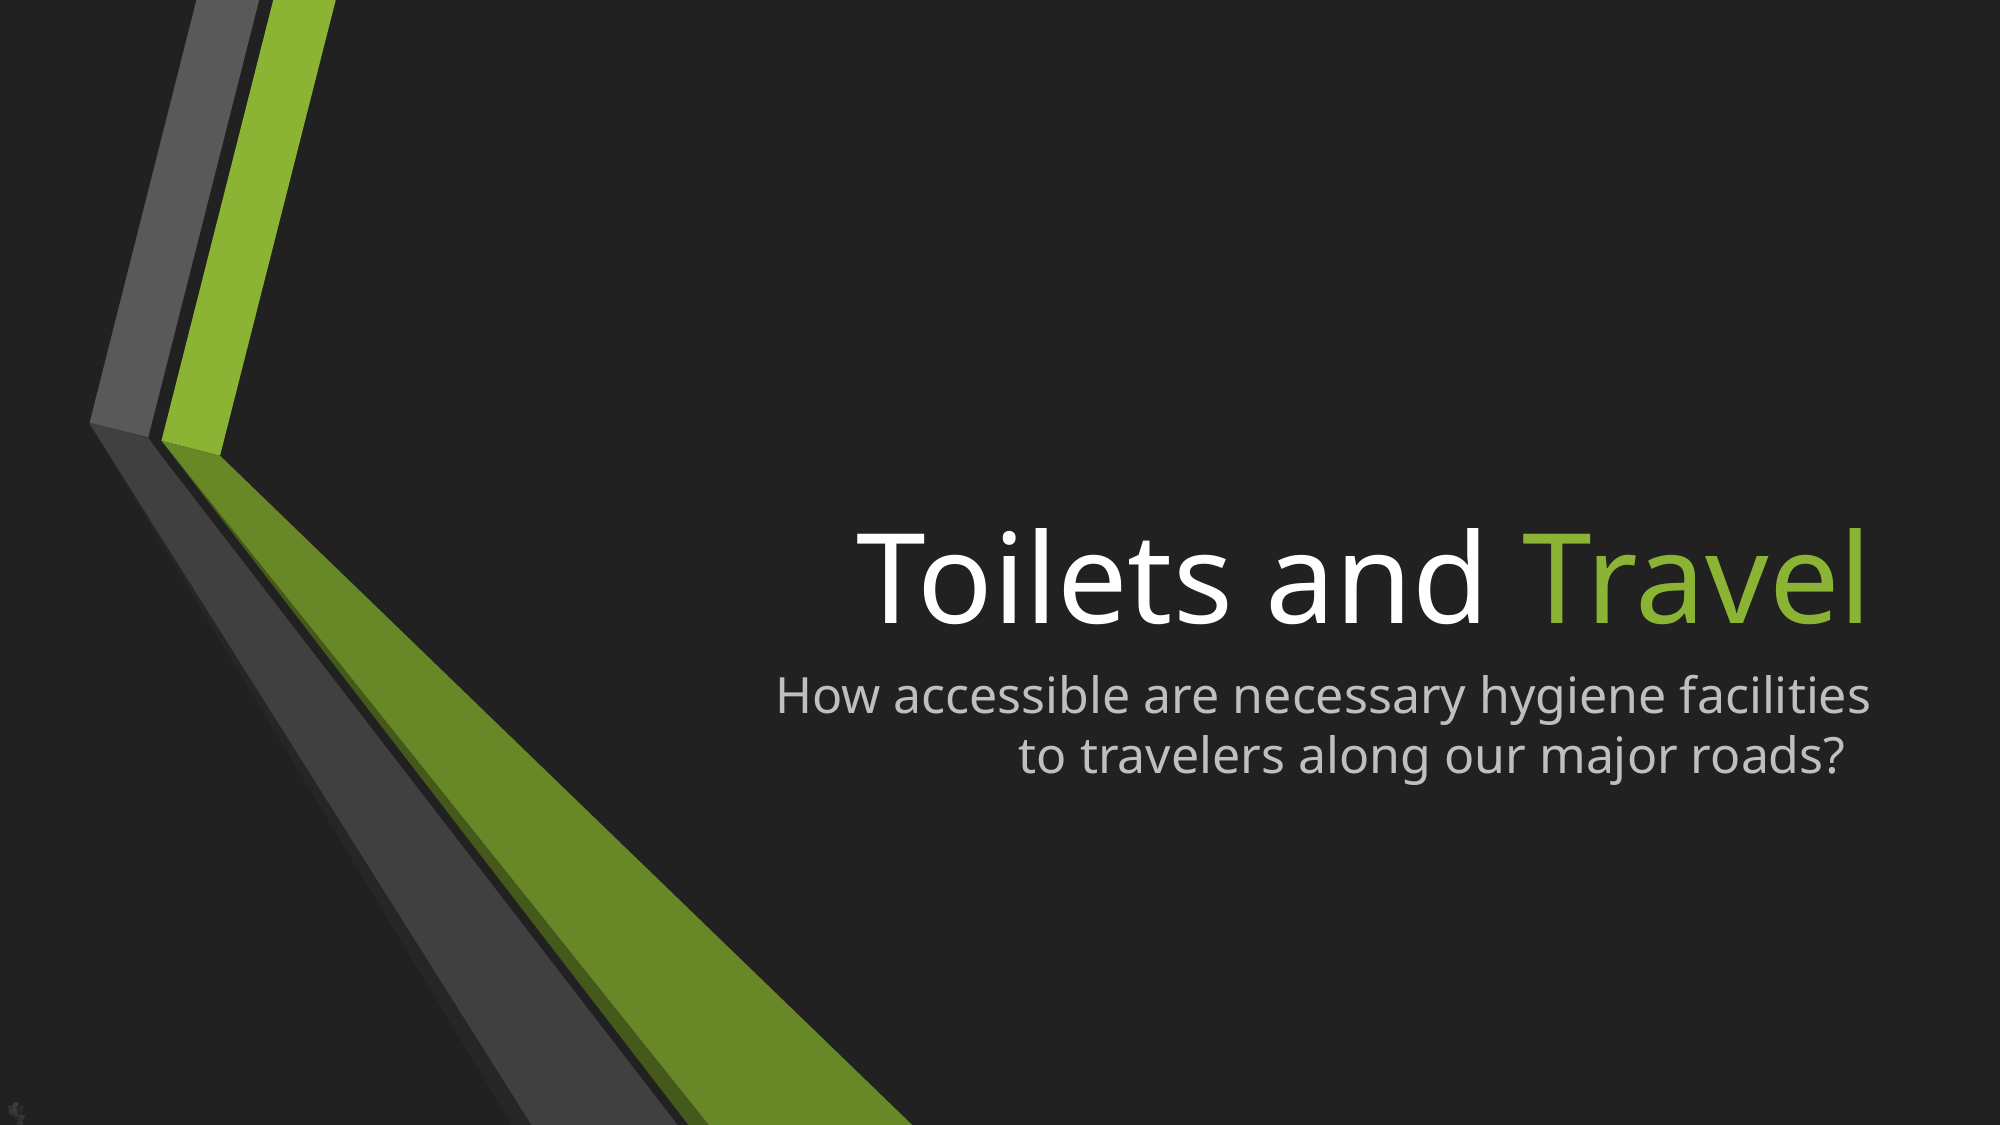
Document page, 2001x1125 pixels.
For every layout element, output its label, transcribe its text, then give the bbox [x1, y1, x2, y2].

subtitle How accessible are necessary hygiene facilities to travelers along our major roads? [740, 655, 1887, 884]
picture [0, 1101, 36, 1125]
title Toilets and Travel [480, 226, 1887, 656]
